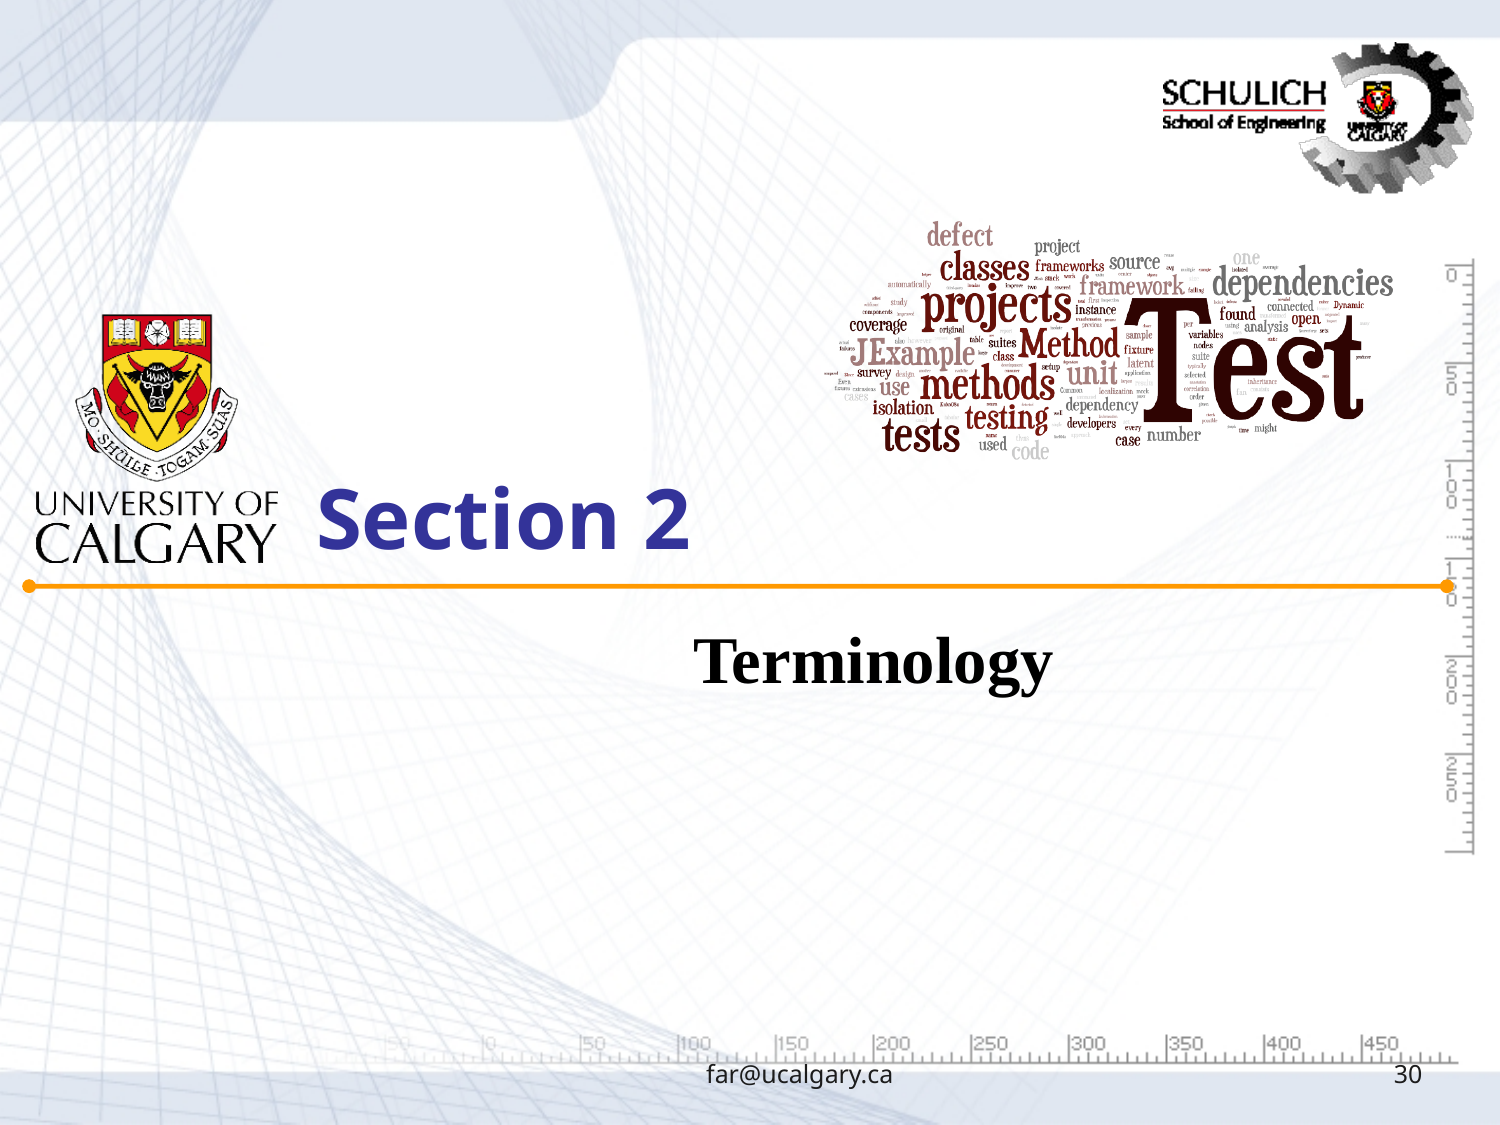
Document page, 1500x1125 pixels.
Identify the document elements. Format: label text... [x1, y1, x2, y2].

footer far@ucalgary.ca [562, 1024, 1038, 1101]
slide_number 30 [1124, 1024, 1438, 1101]
title Section 2 [300, 224, 1438, 575]
subtitle Terminology [300, 609, 1448, 898]
picture [0, 0, 1500, 1125]
